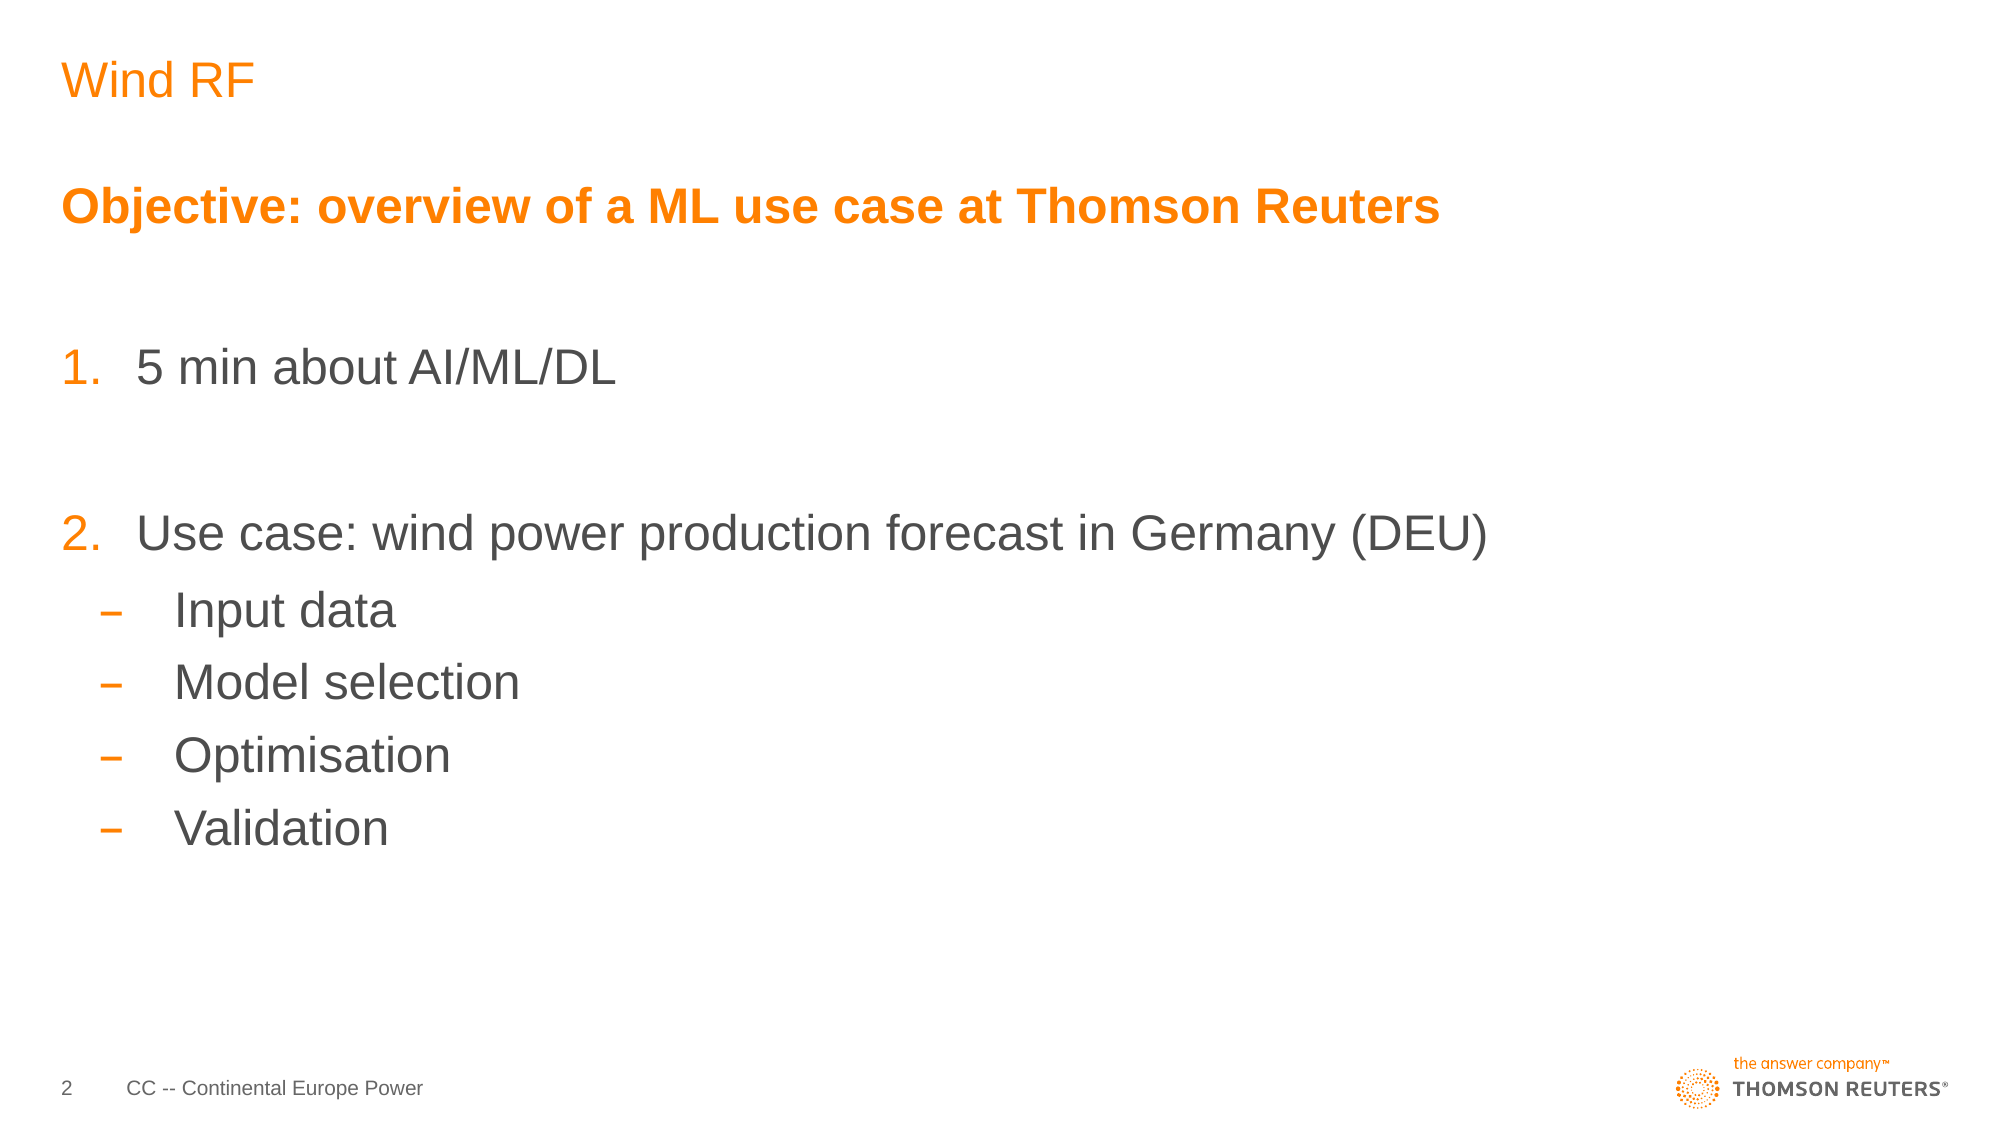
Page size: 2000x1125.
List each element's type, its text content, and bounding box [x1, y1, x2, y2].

title Wind RF [61, 47, 1750, 118]
list Objective: overview of a ML use case at Thomson Reuters 5 min about AI/ML/DL Use case: wind power production forecast in Germany (DEU) Input data Model selection Optimisation Validation [61, 173, 1750, 1028]
footer CC -- Continental Europe Power [126, 1074, 1000, 1125]
slide_number 2 [61, 1074, 125, 1125]
